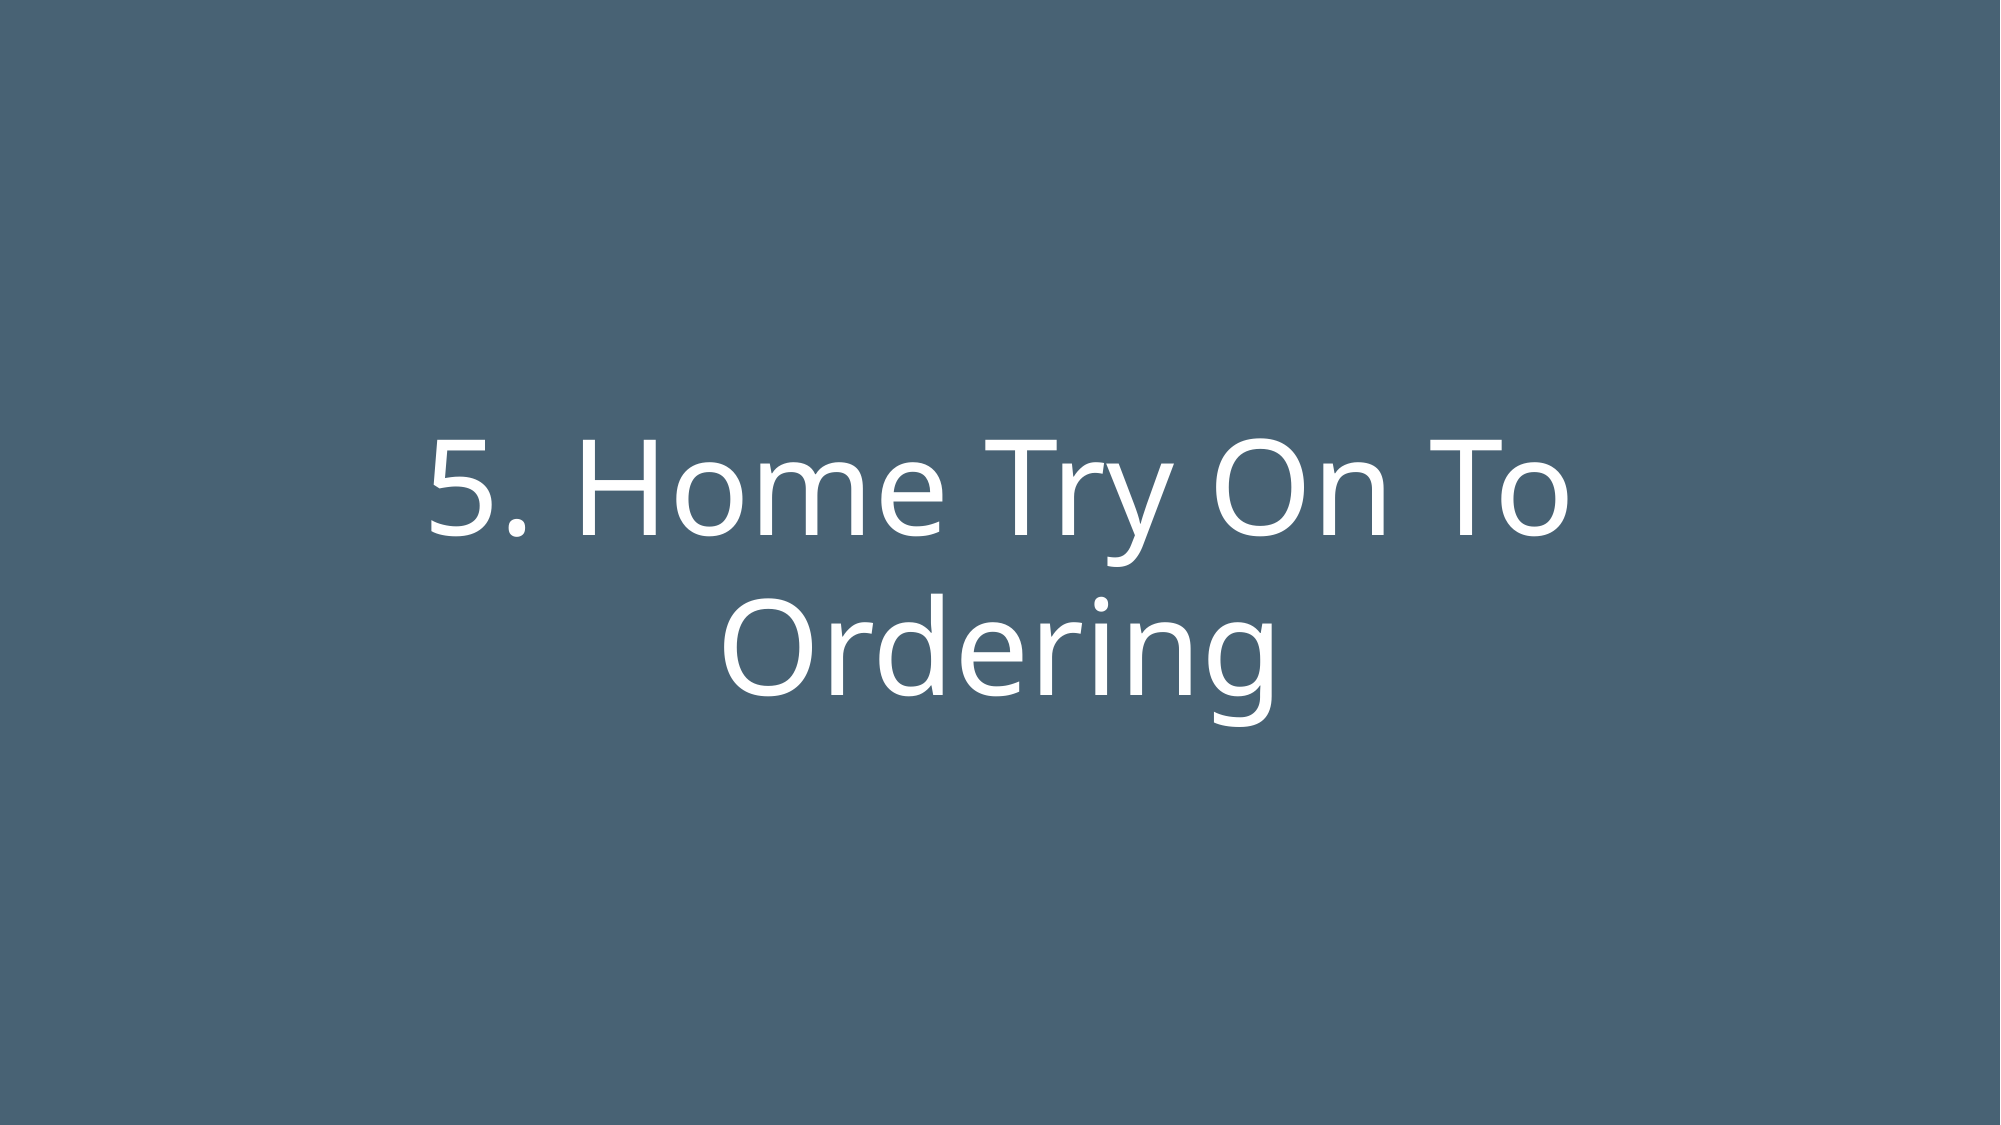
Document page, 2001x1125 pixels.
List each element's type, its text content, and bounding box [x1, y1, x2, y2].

text_box 5. Home Try On To Ordering [164, 337, 1836, 788]
